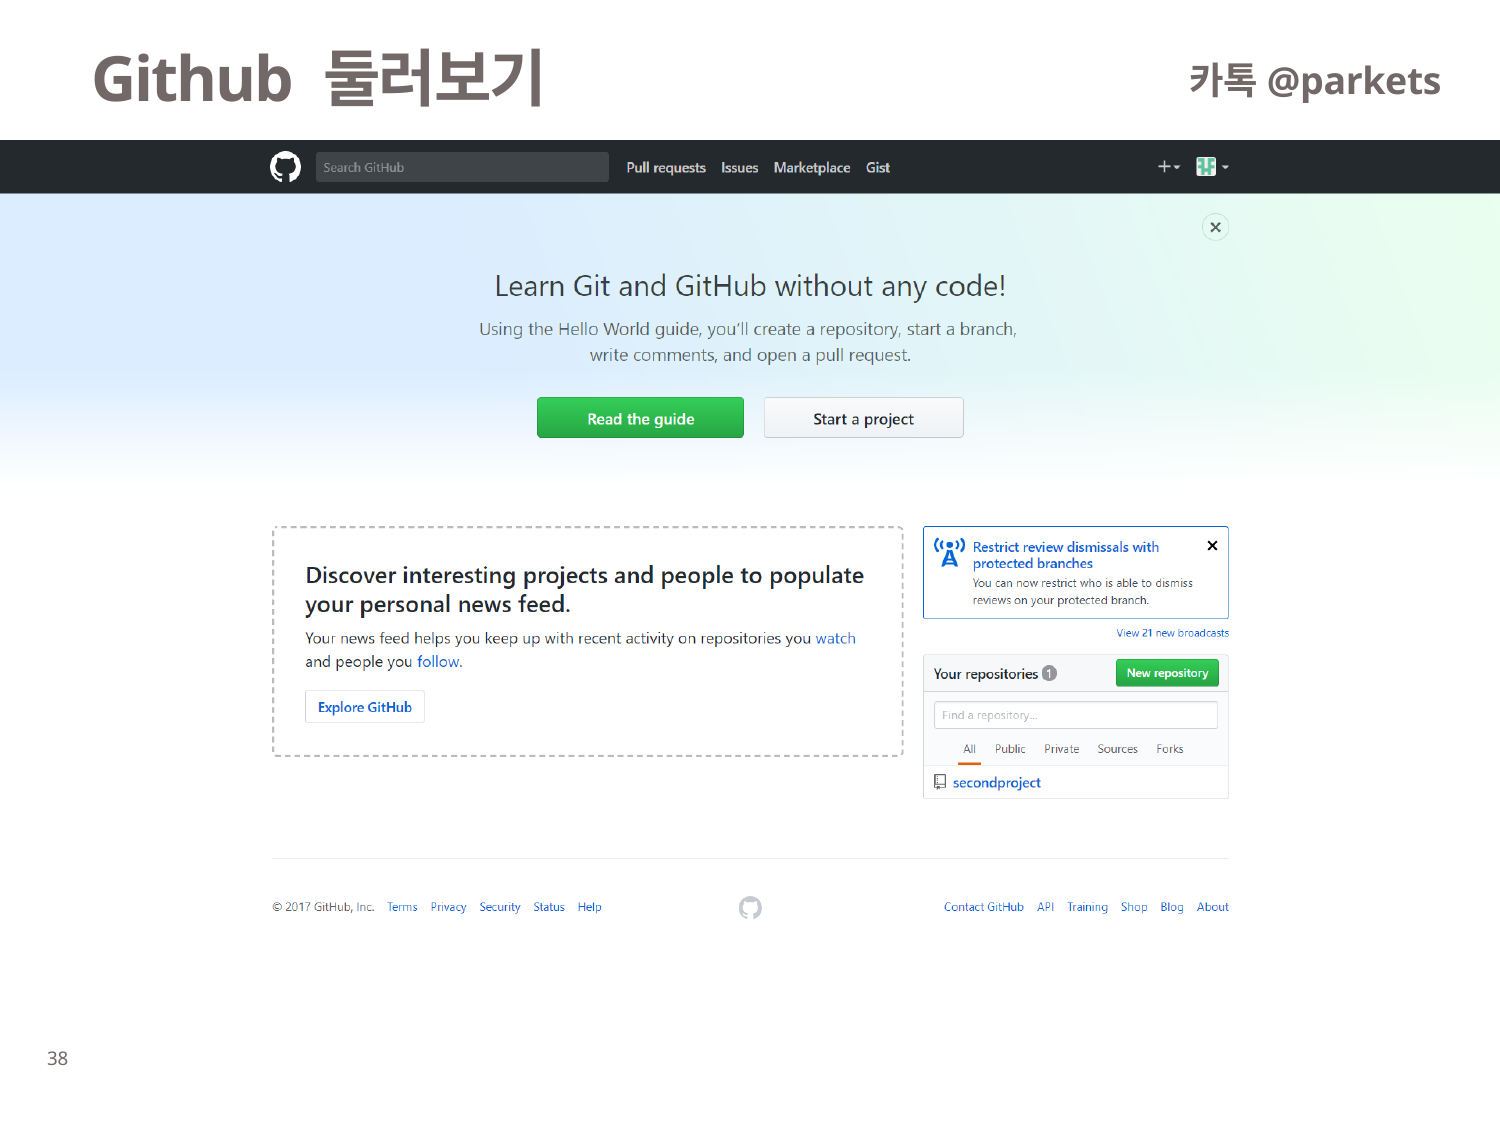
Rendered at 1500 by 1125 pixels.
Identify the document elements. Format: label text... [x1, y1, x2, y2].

text_box Github 둘러보기 [76, 19, 1152, 138]
picture [0, 140, 1500, 985]
text_box 카톡@parkets [1174, 27, 1457, 110]
